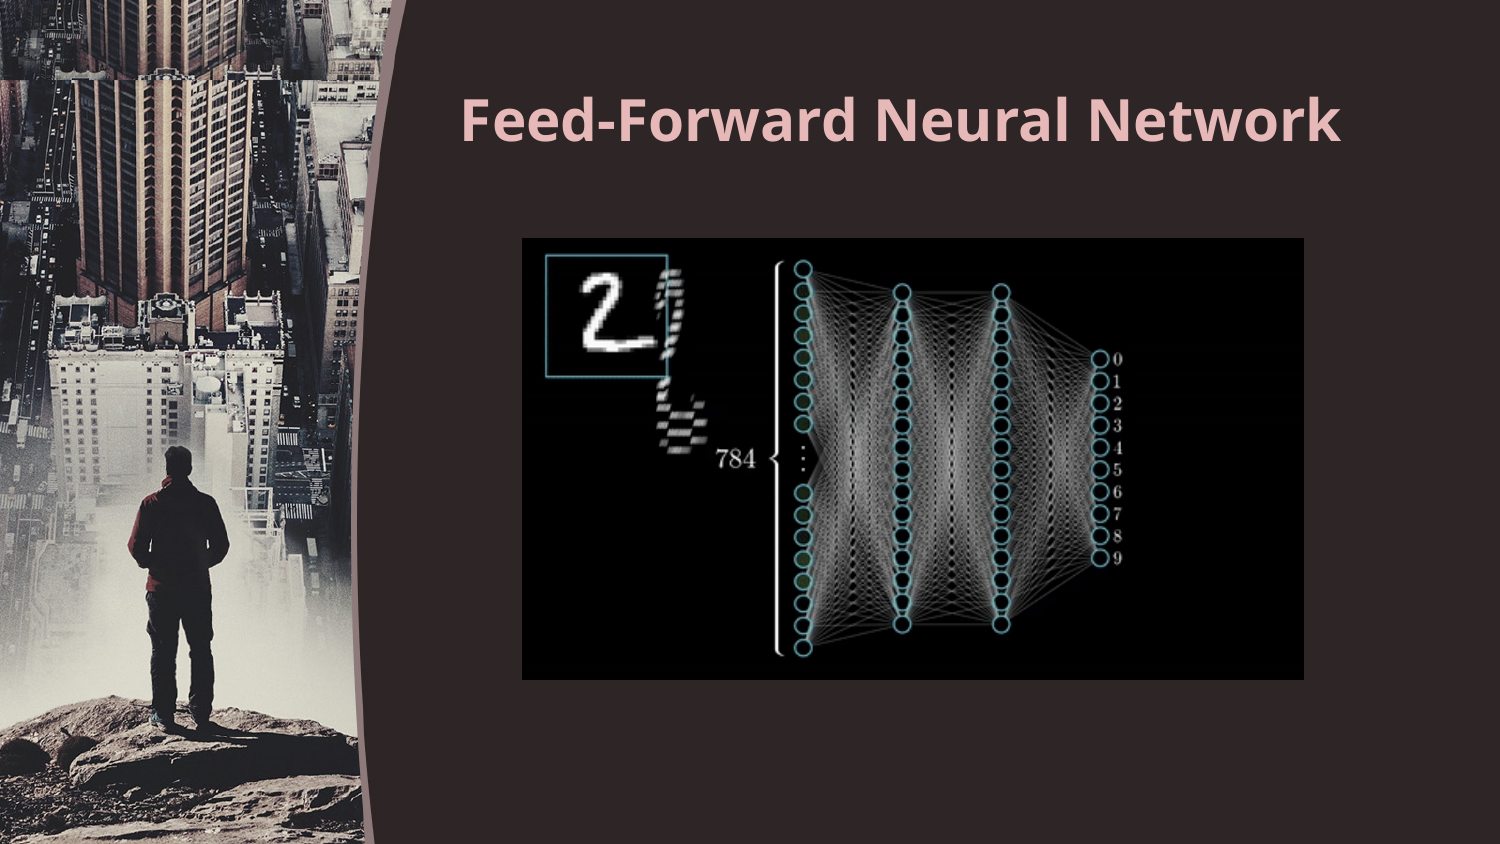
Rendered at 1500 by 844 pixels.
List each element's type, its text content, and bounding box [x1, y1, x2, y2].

title Feed-Forward Neural Network [399, 71, 1427, 166]
picture [0, 0, 1500, 844]
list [521, 238, 1304, 680]
